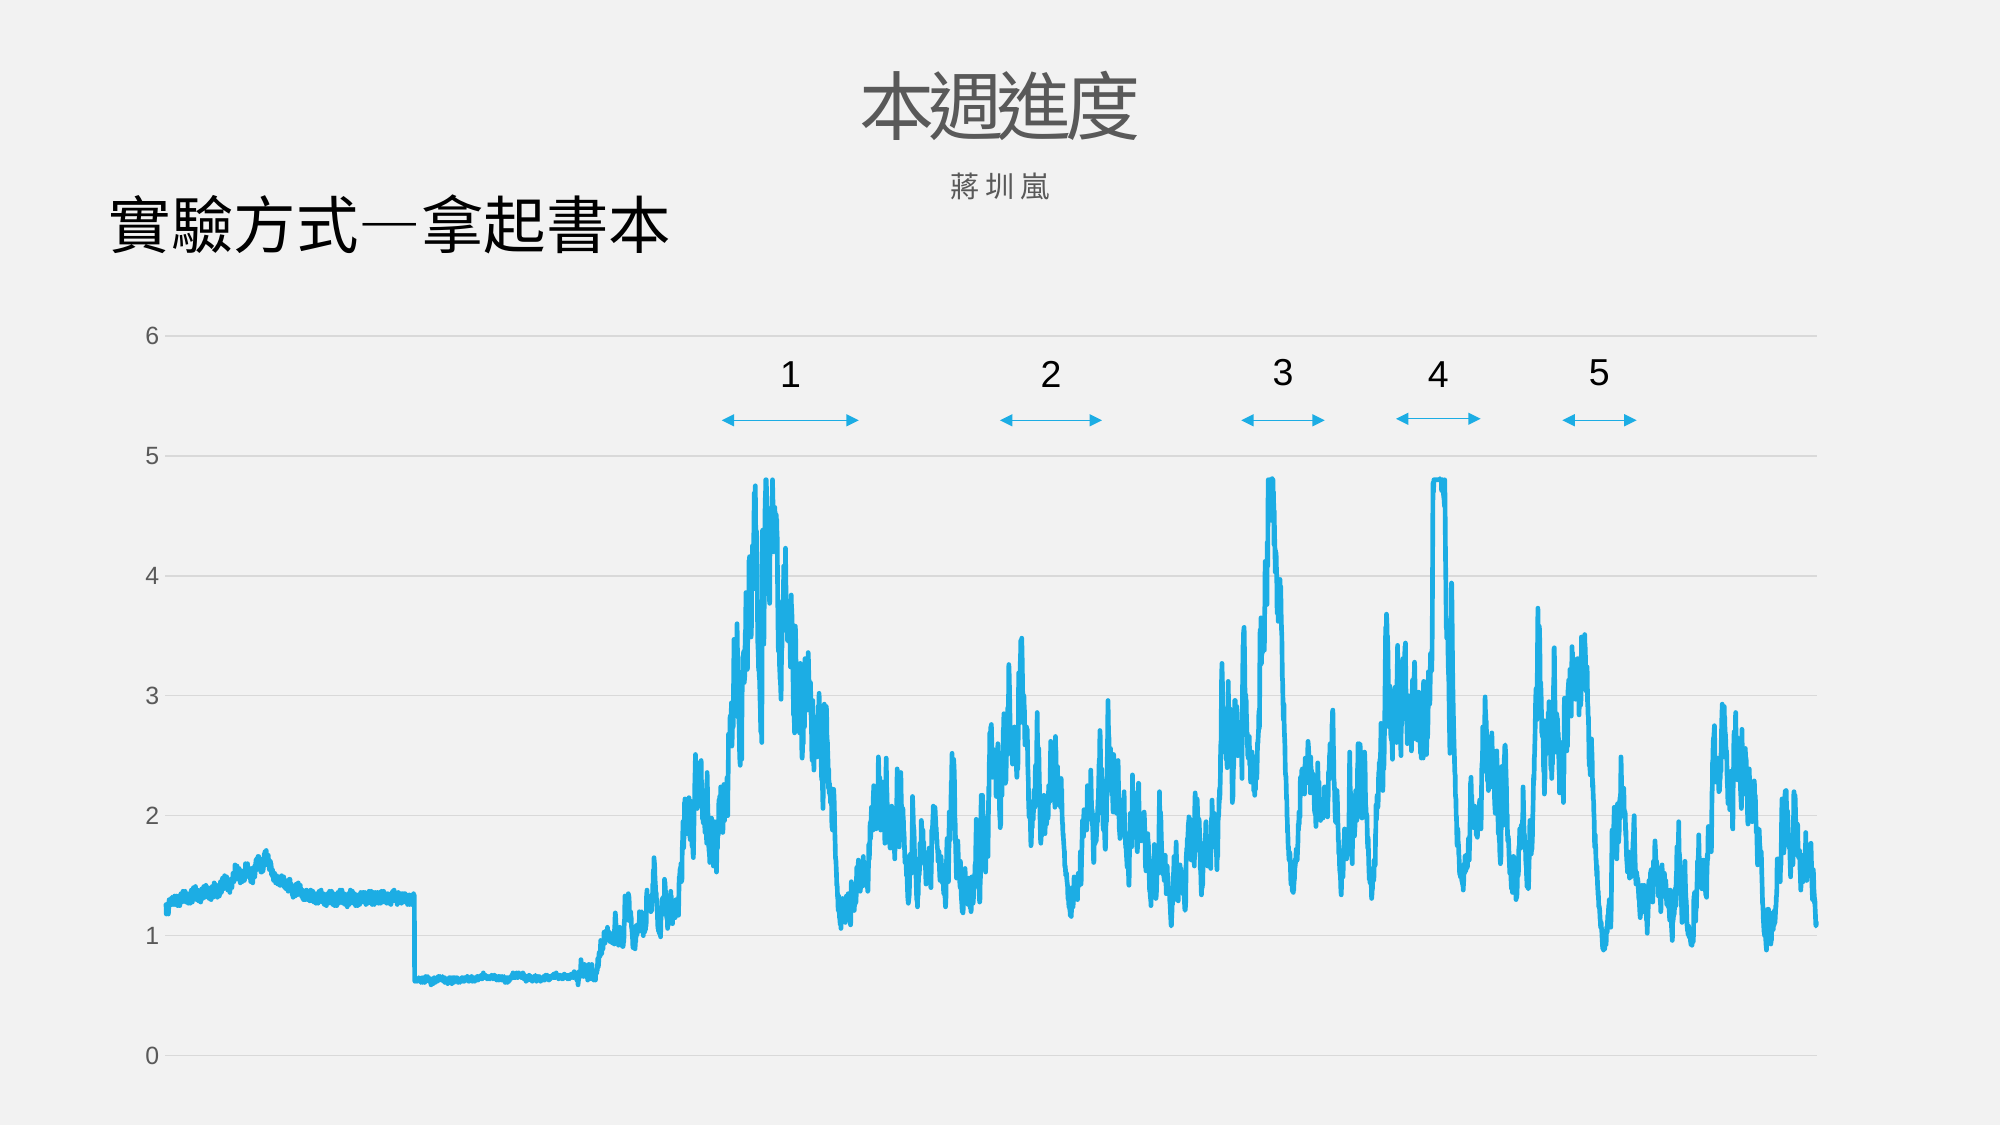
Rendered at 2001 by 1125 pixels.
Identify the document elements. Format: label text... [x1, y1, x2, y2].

text_box 實驗方式—拿起書本 [93, 181, 690, 274]
chart [93, 274, 1819, 1090]
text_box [573, 52, 1427, 214]
